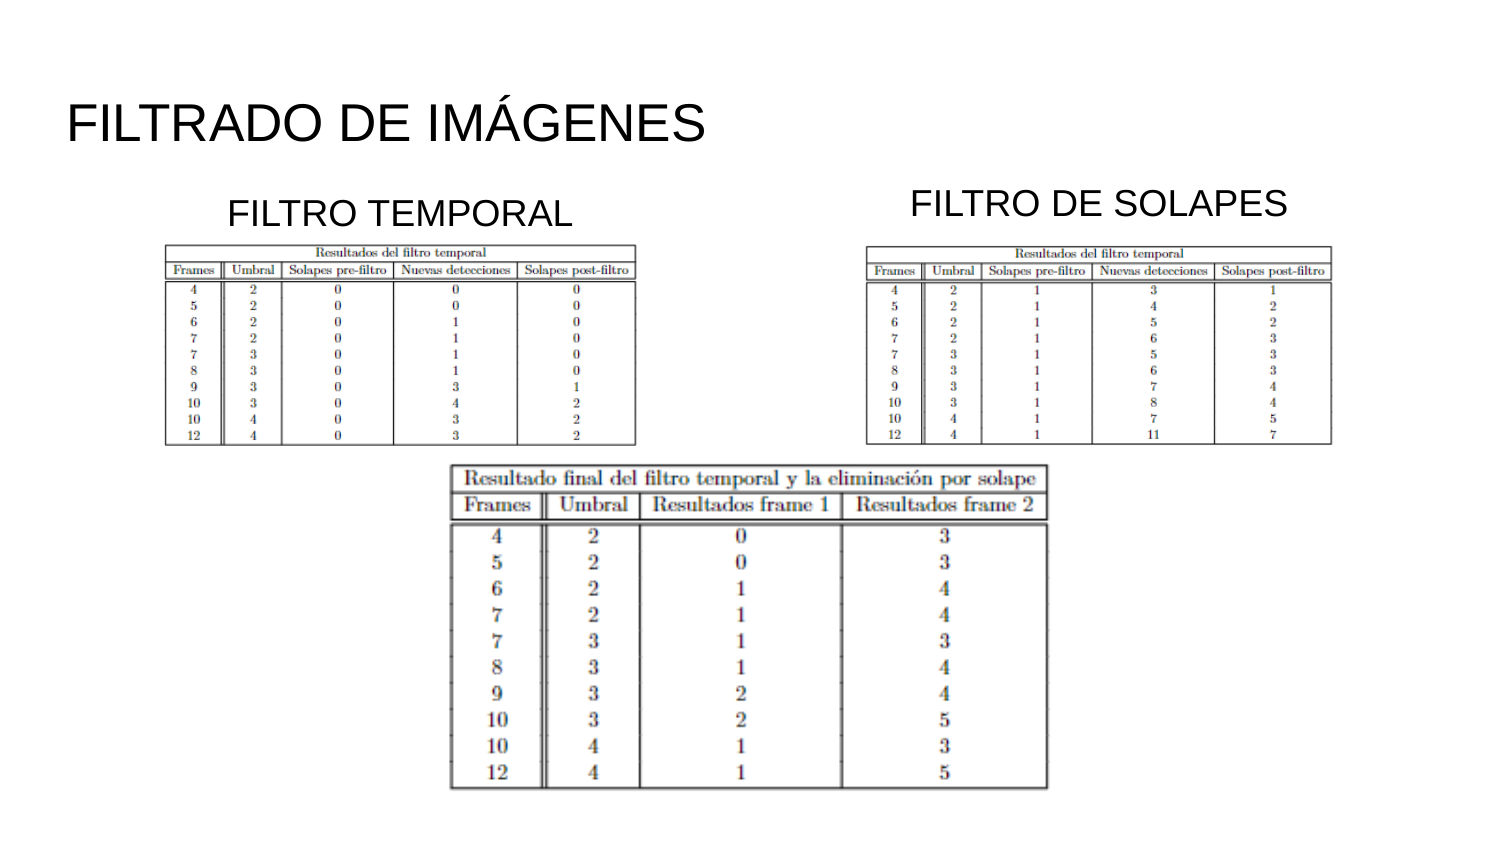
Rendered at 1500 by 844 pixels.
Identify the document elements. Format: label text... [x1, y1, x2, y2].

picture [164, 243, 637, 447]
title FILTRADO DE IMÁGENES [51, 72, 1449, 166]
list FILTRO DE SOLAPES [750, 157, 1449, 718]
picture [864, 243, 1335, 447]
picture [447, 460, 1053, 794]
list FILTRO TEMPORAL [51, 166, 750, 728]
